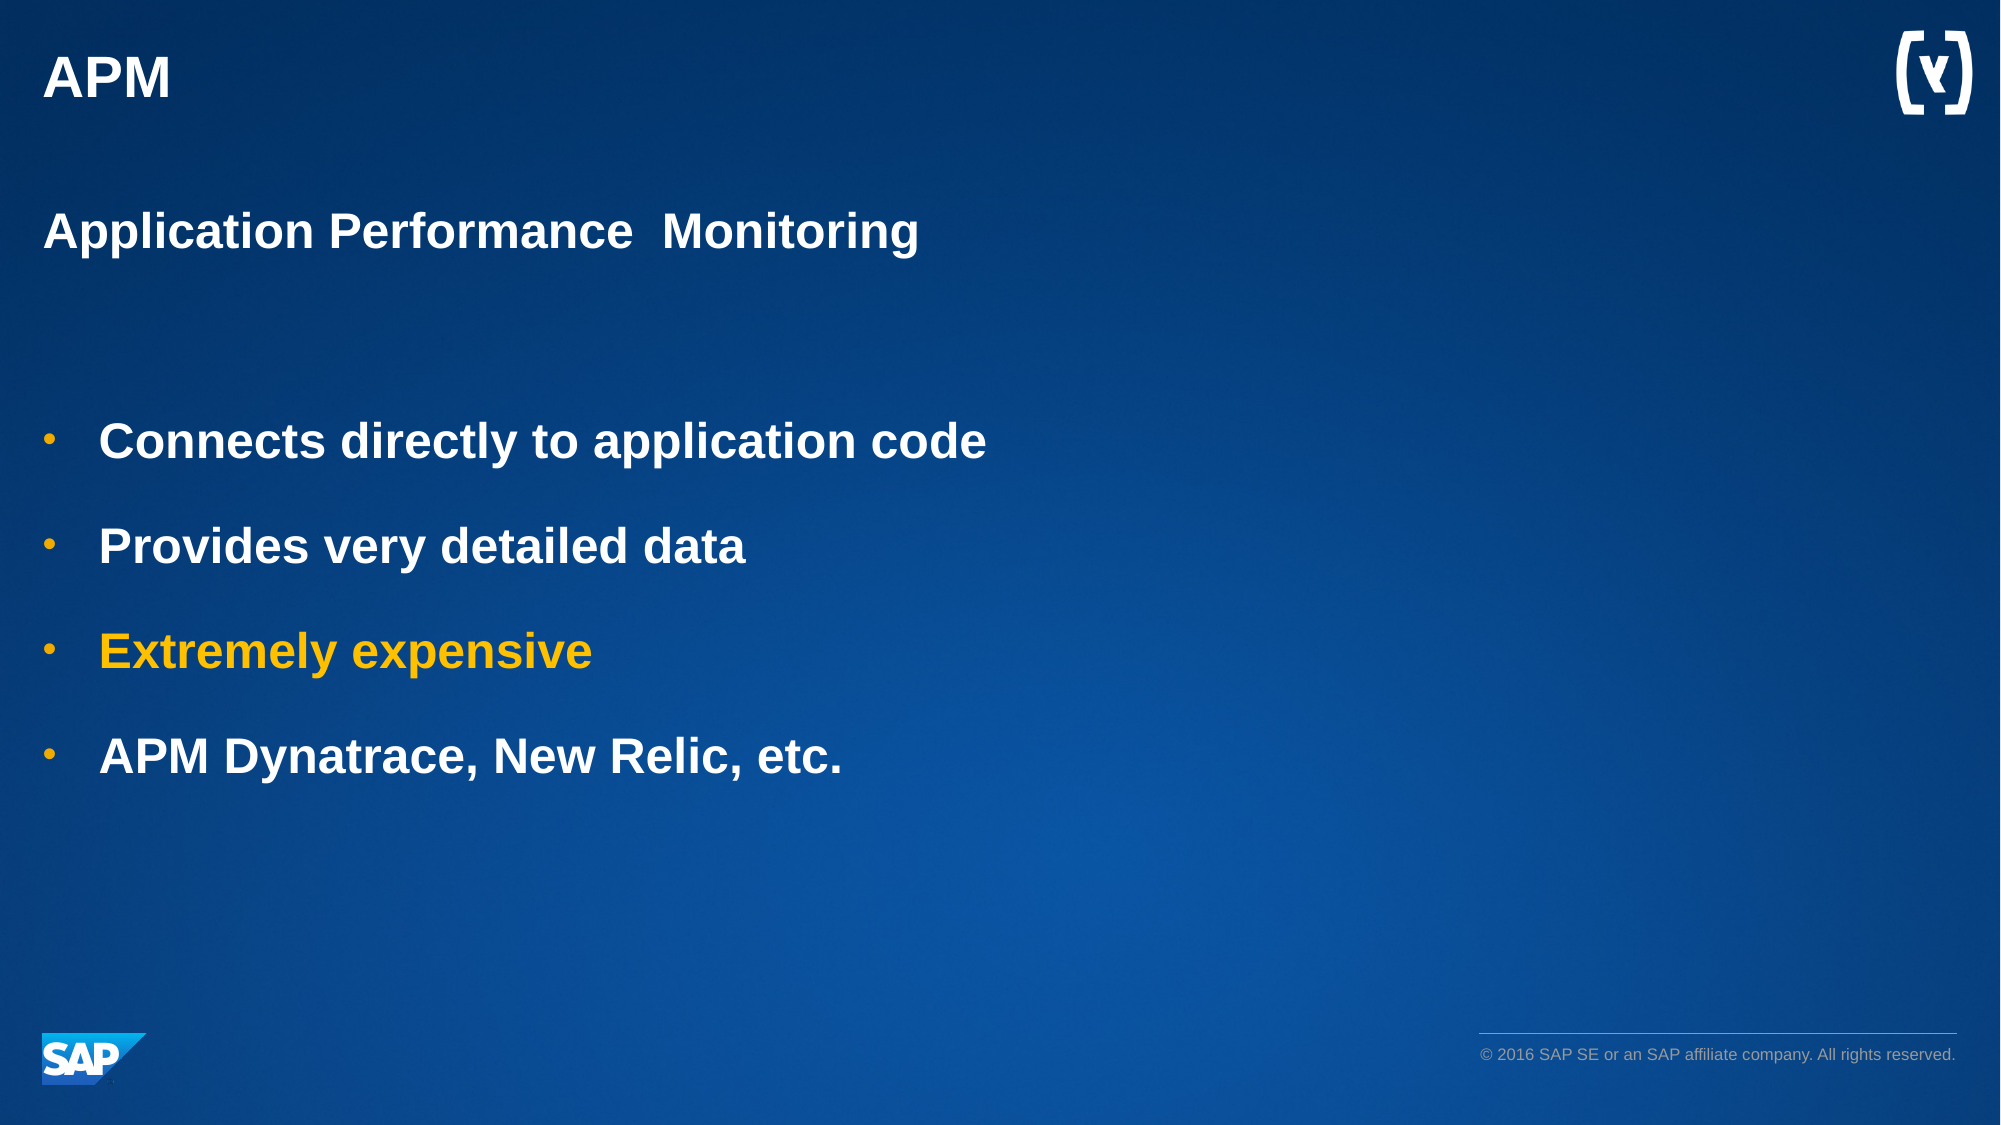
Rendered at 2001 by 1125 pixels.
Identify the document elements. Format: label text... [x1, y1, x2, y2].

title APM [42, 46, 1874, 171]
list Application Performance Monitoring Connects directly to application code Provides very detailed data Extremely expensive APM Dynatrace, New Relic, etc. [42, 198, 1954, 992]
picture [0, 0, 2001, 1125]
